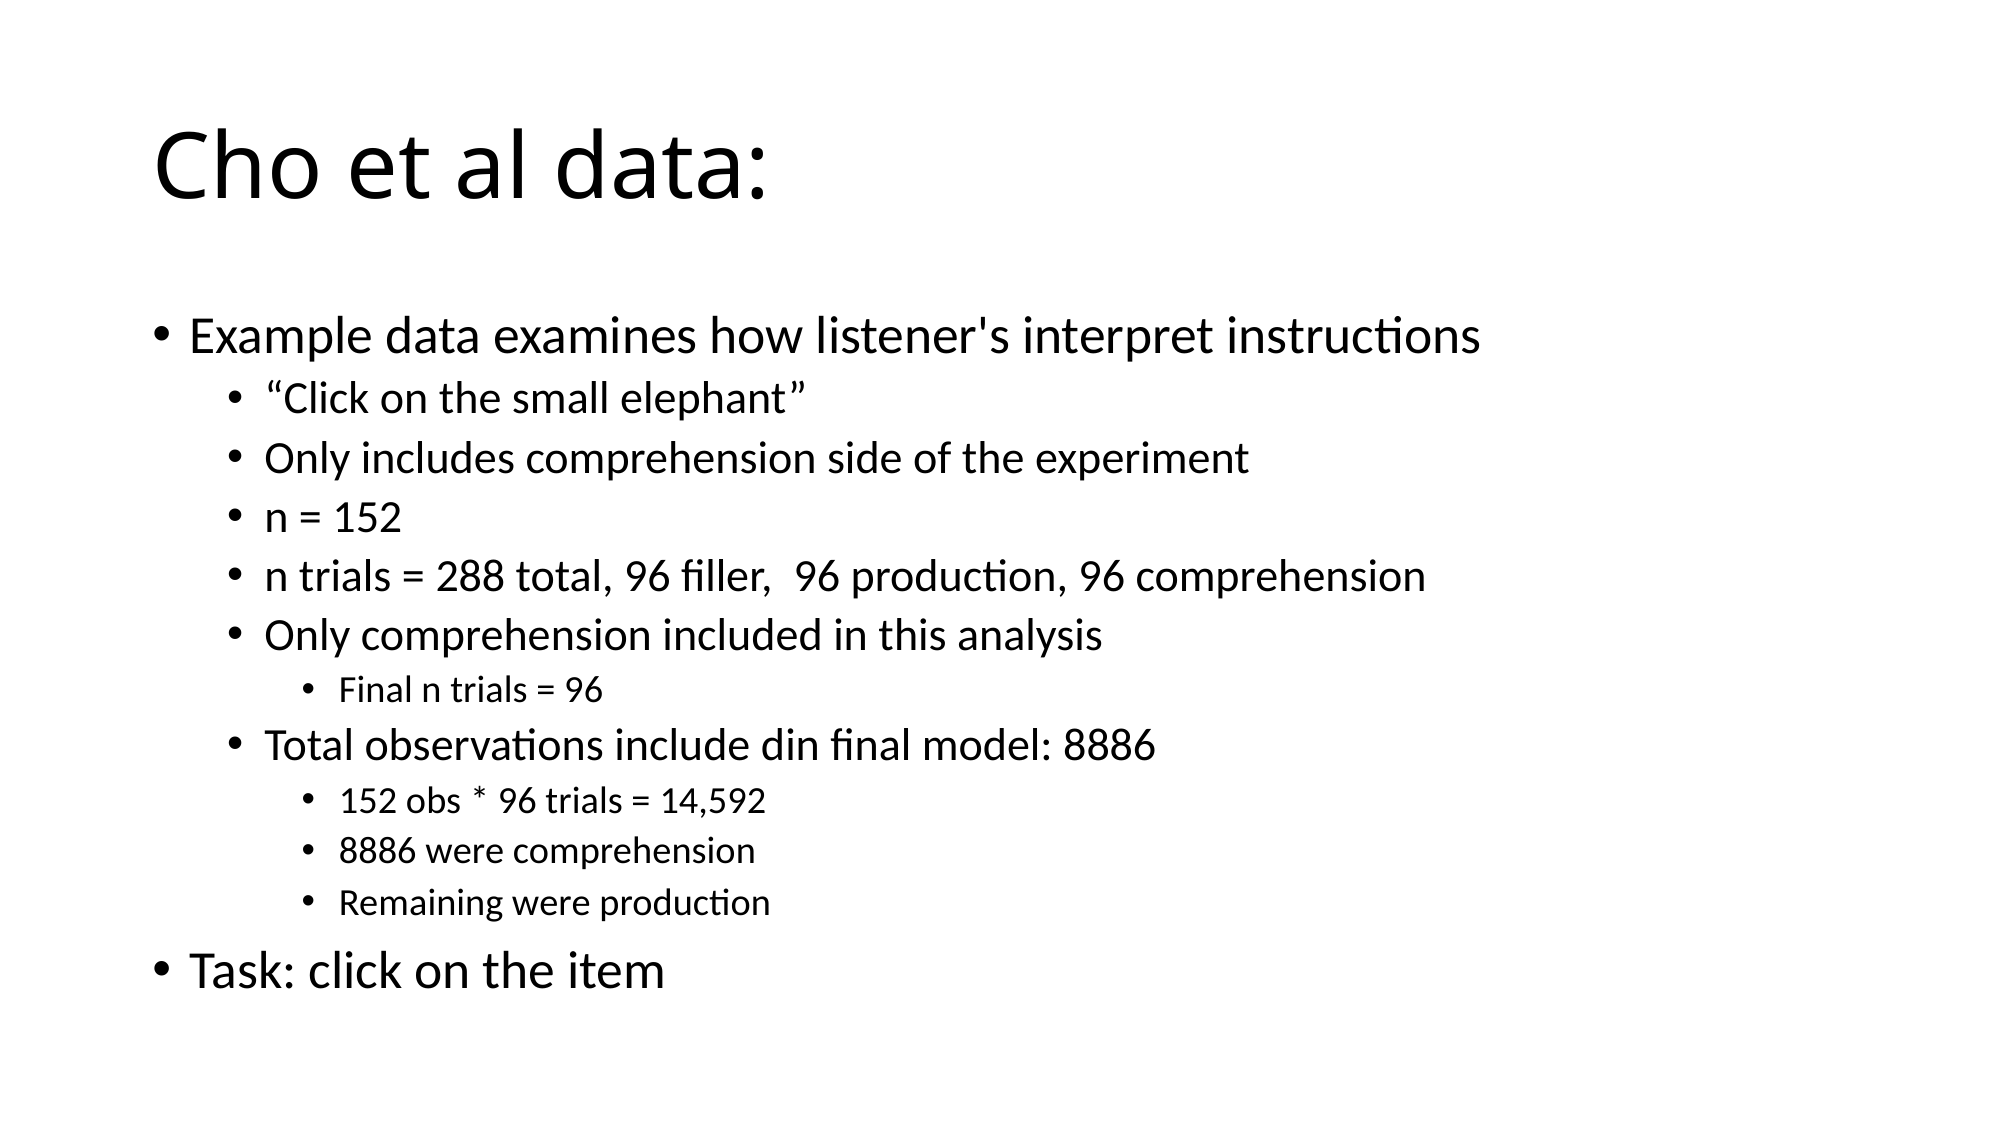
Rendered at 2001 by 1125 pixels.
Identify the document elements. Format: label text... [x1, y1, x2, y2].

list Example data examines how listener's interpret instructions “Click on the small elephant” Only includes comprehension side of the experiment n = 152 n trials = 288 total, 96 filler, 96 production, 96 comprehension Only comprehension included in this analysis Final n trials = 96 Total observations include din final model: 8886 152 obs * 96 trials = 14,592 8886 were comprehension Remaining were production Task: click on the item [137, 299, 1863, 1014]
title Cho et al data: [137, 59, 1863, 278]
